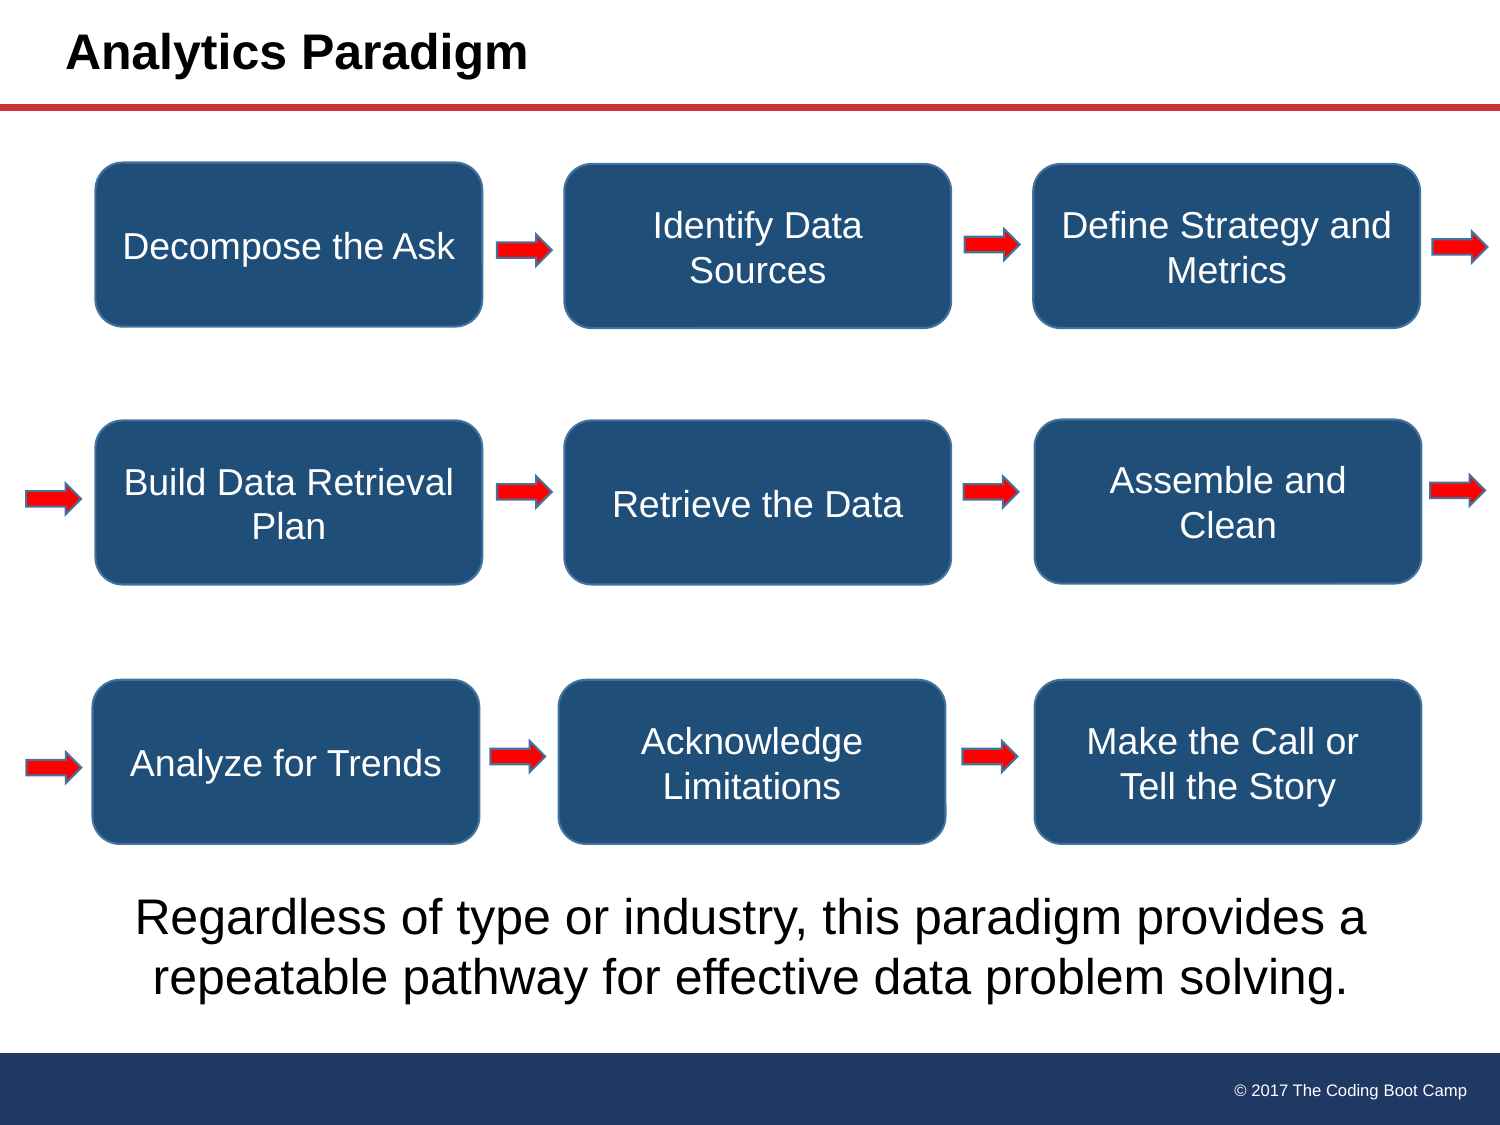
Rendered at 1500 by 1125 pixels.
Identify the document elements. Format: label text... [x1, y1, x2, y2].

text_box Regardless of type or industry, this paradigm provides a repeatable pathway for effective data problem solving. [54, 877, 1448, 1012]
title Analytics Paradigm [50, 0, 1088, 108]
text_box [26, 162, 1488, 844]
